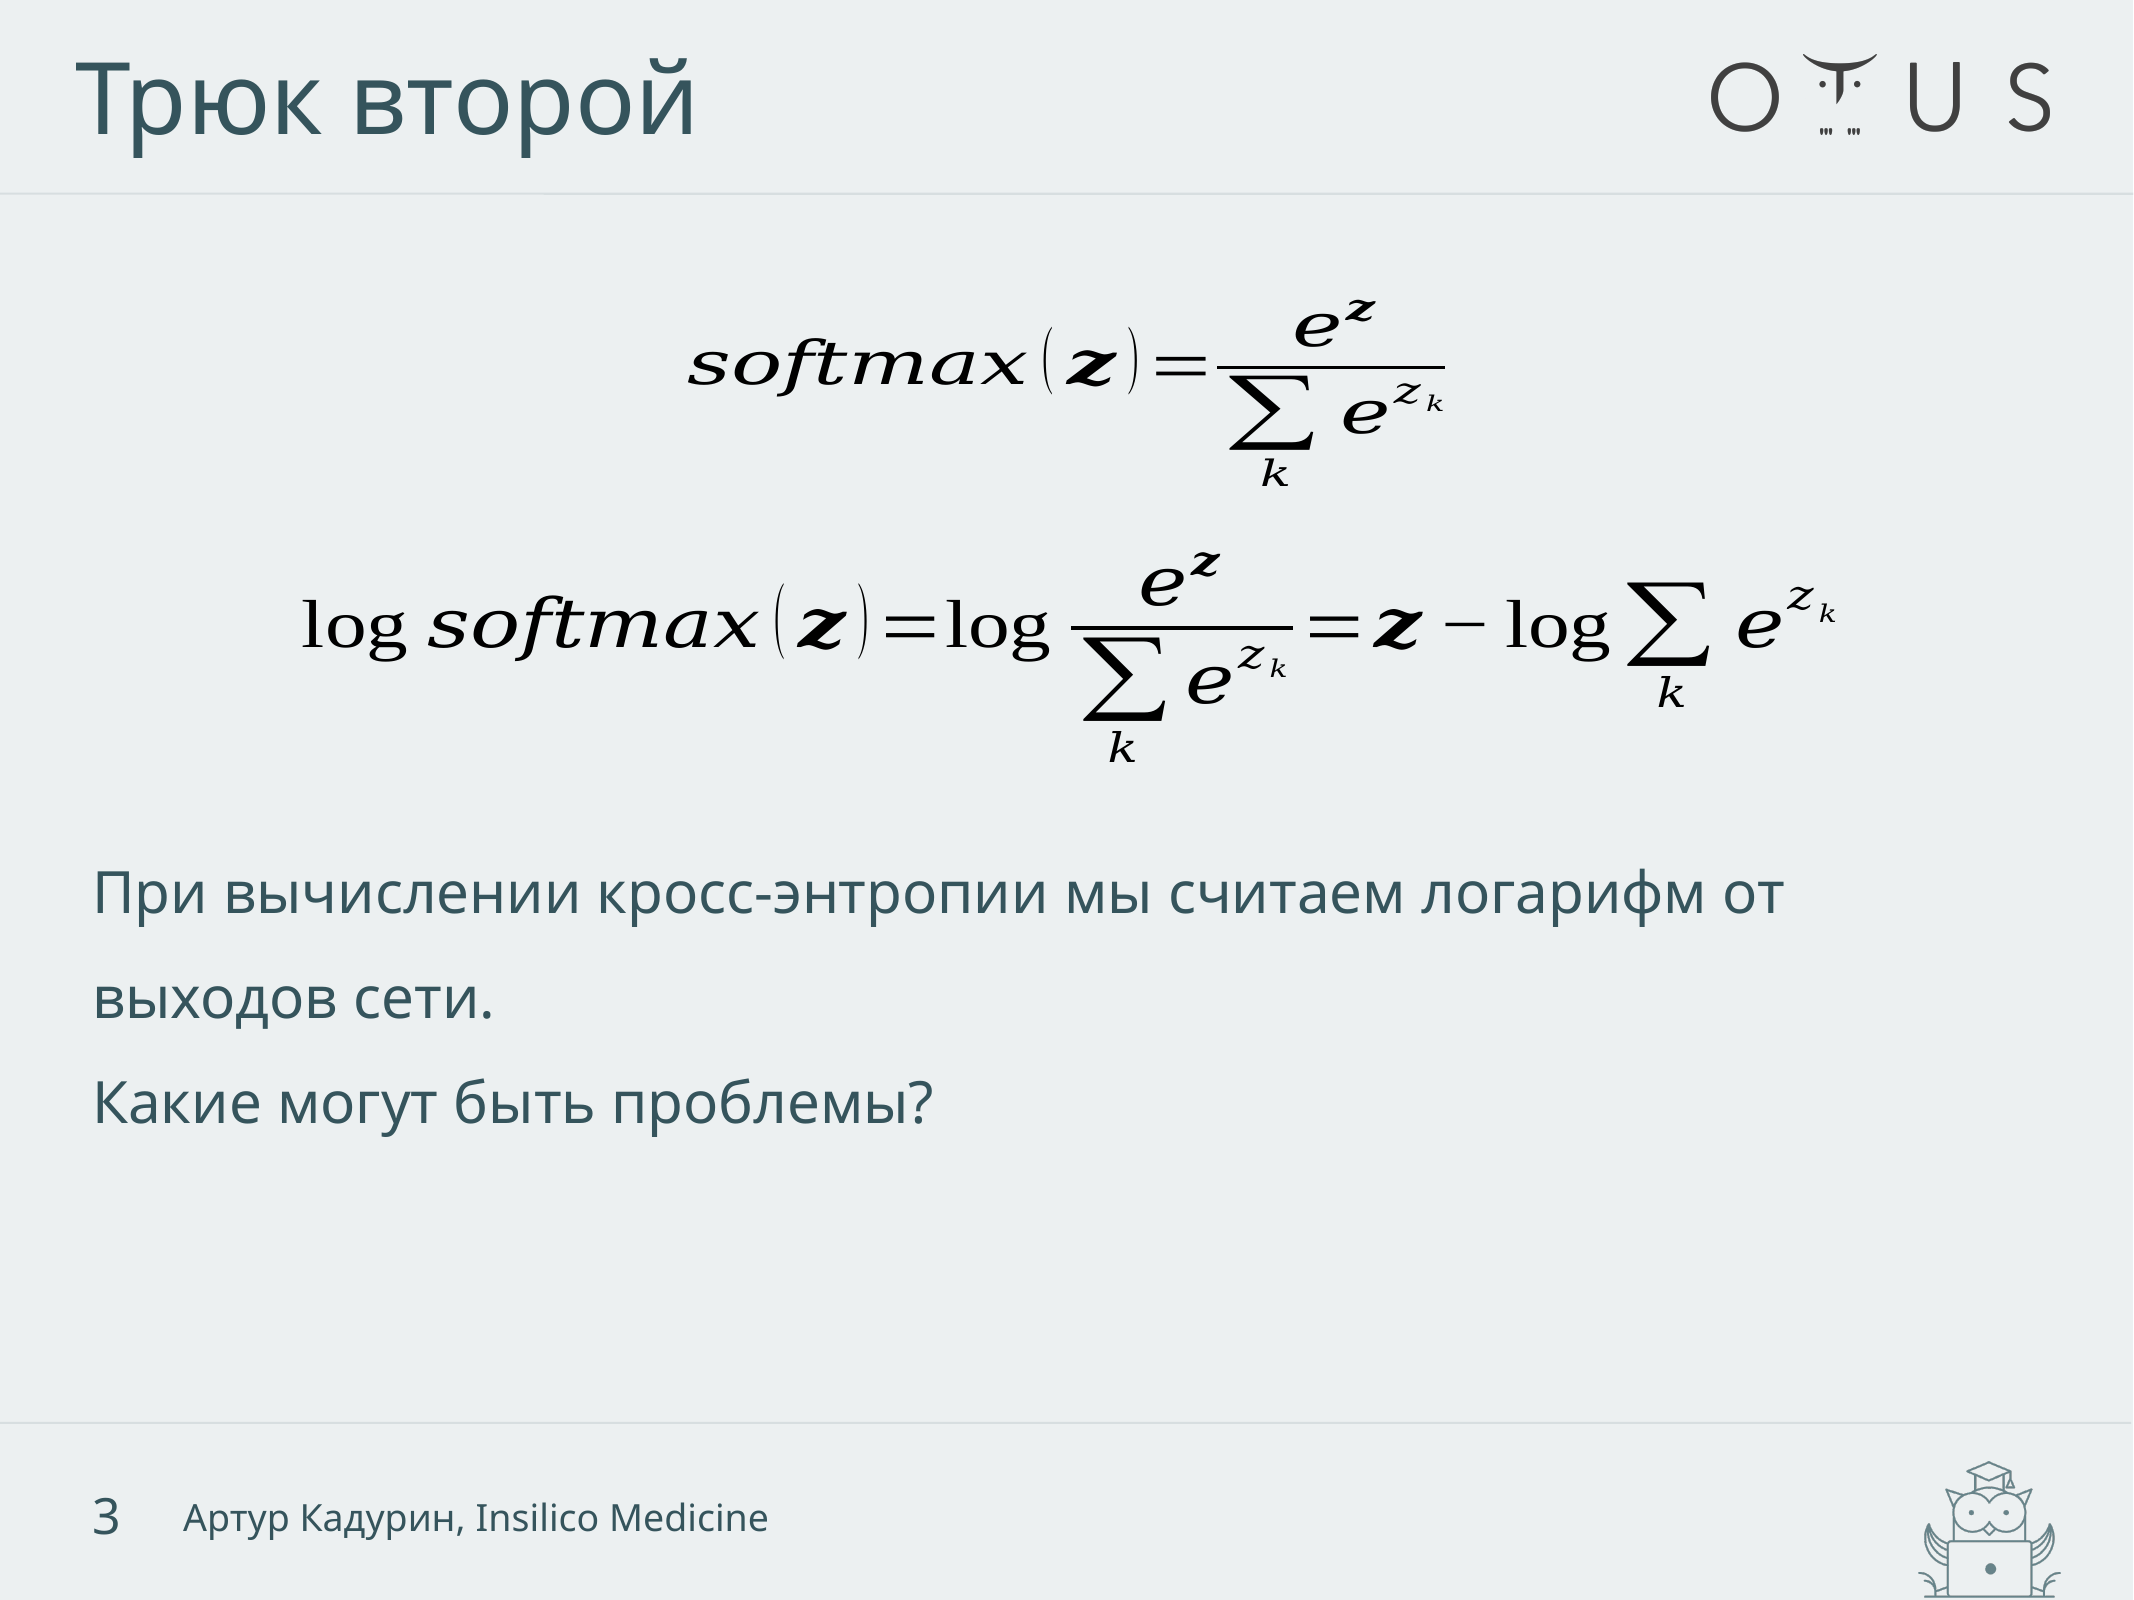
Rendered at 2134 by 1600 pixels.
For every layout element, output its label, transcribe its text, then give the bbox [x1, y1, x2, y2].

picture [1918, 1461, 2061, 1598]
text_box При вычислении кросс-энтропии мы считаем логарифм от выходов сети. Какие могут быть проблемы? [83, 811, 2055, 1144]
text_box 3 [83, 1476, 143, 1553]
text_box Трюк второй [66, 26, 709, 163]
picture [1711, 54, 2050, 135]
text_box Артур Кадурин, Insilico Medicine [174, 1485, 778, 1548]
